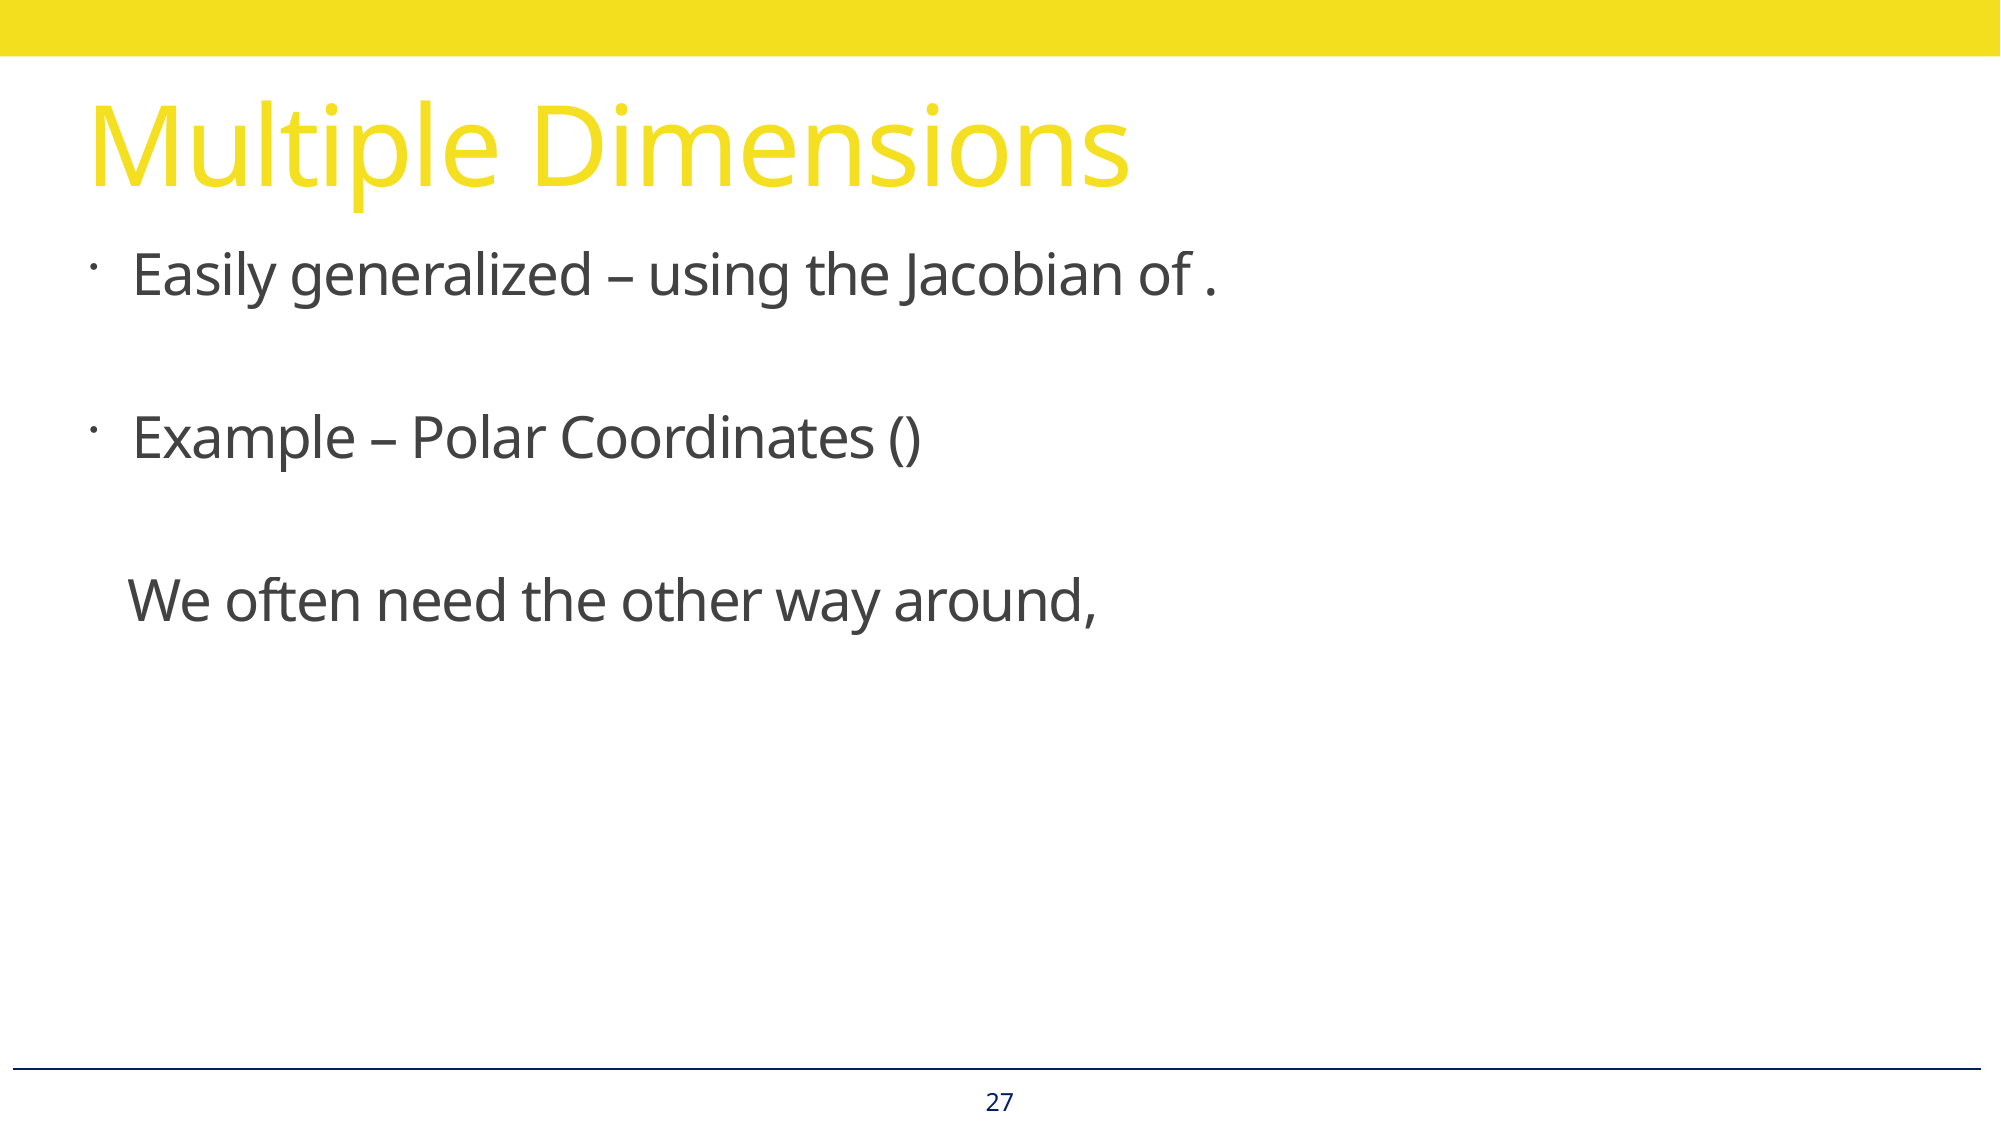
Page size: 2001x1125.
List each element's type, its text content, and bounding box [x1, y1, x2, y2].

slide_number 27 [916, 1078, 1084, 1125]
title Multiple Dimensions [85, 89, 1915, 212]
